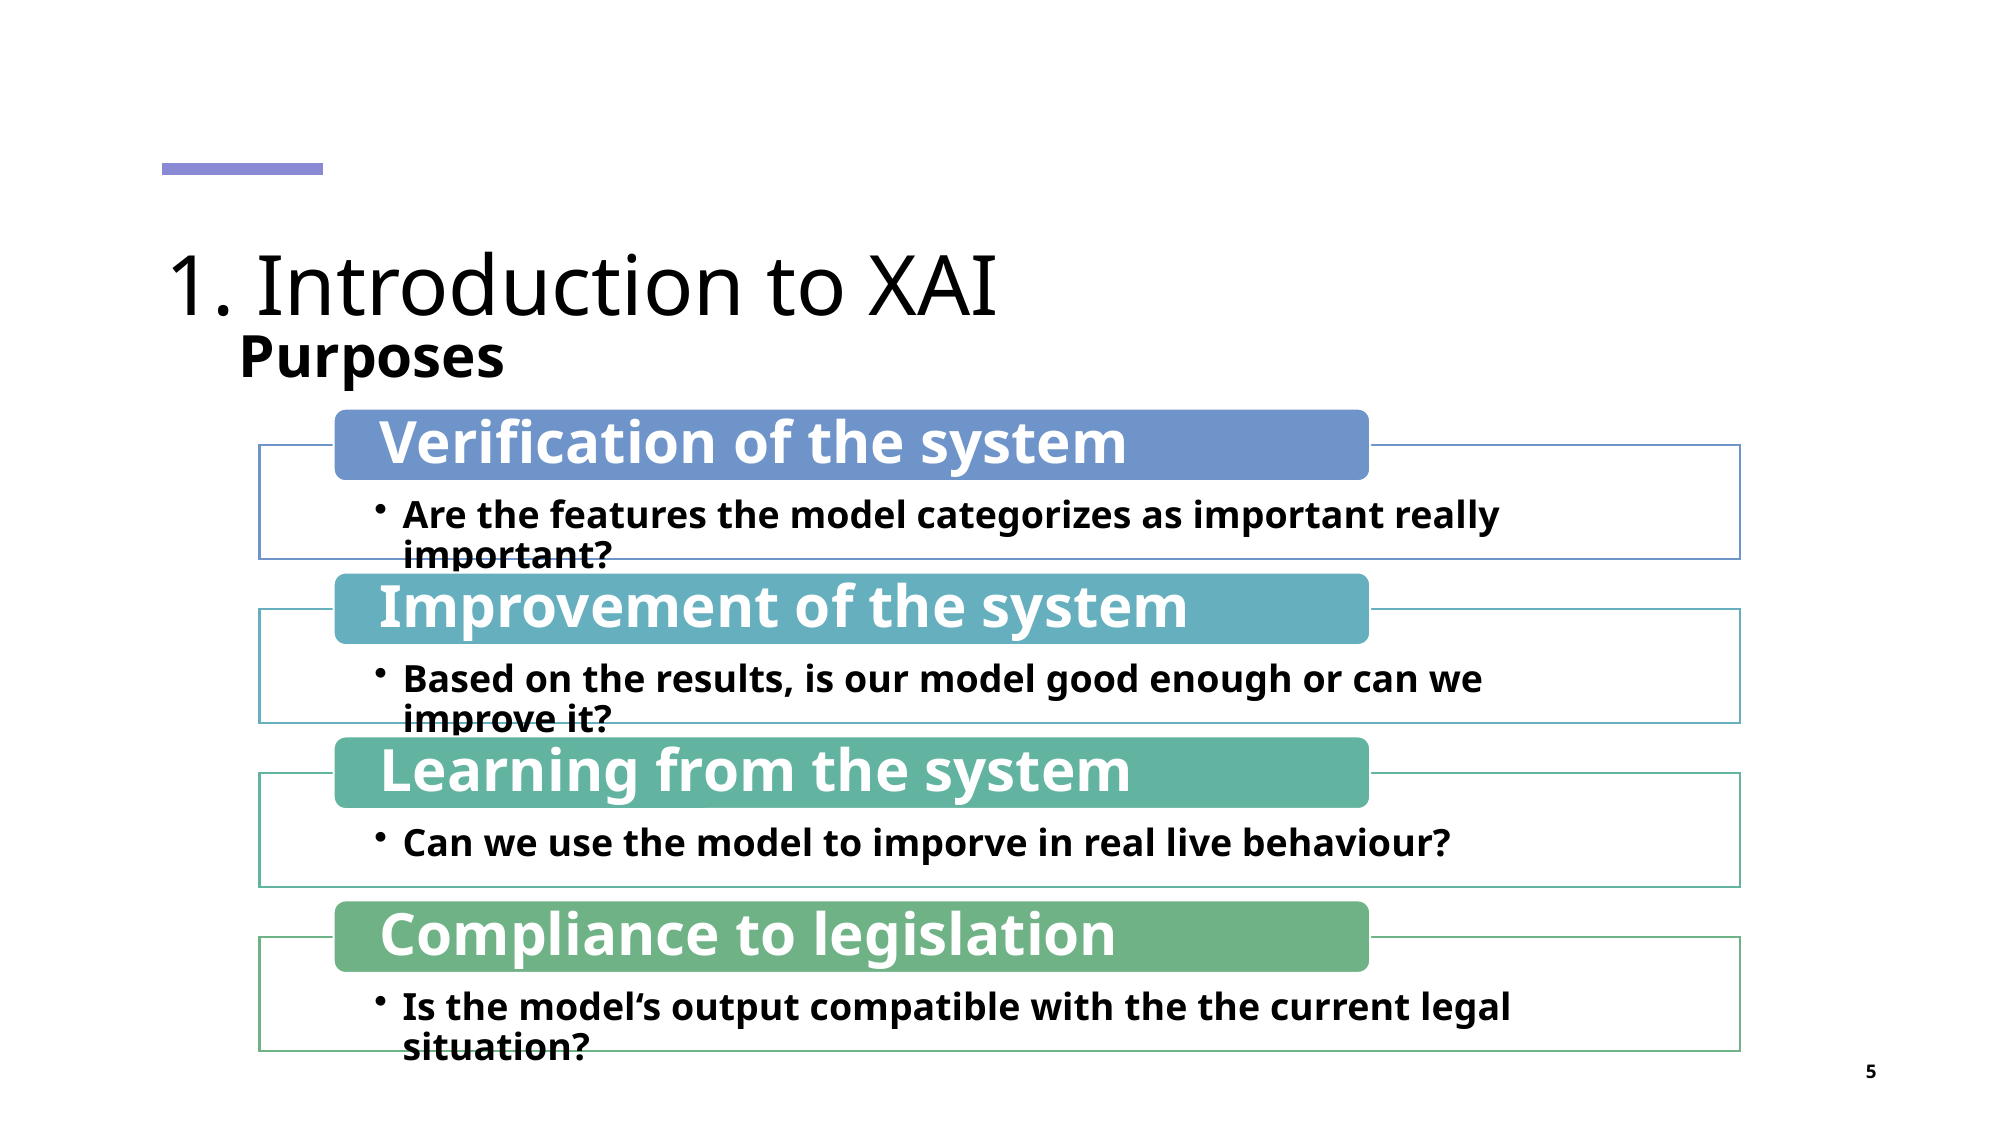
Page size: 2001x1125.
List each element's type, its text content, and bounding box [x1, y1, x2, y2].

title 1. Introduction to XAI [150, 224, 1850, 441]
slide_number 5 [1772, 1042, 1892, 1103]
text_box Purposes [224, 312, 521, 397]
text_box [259, 397, 1741, 1062]
